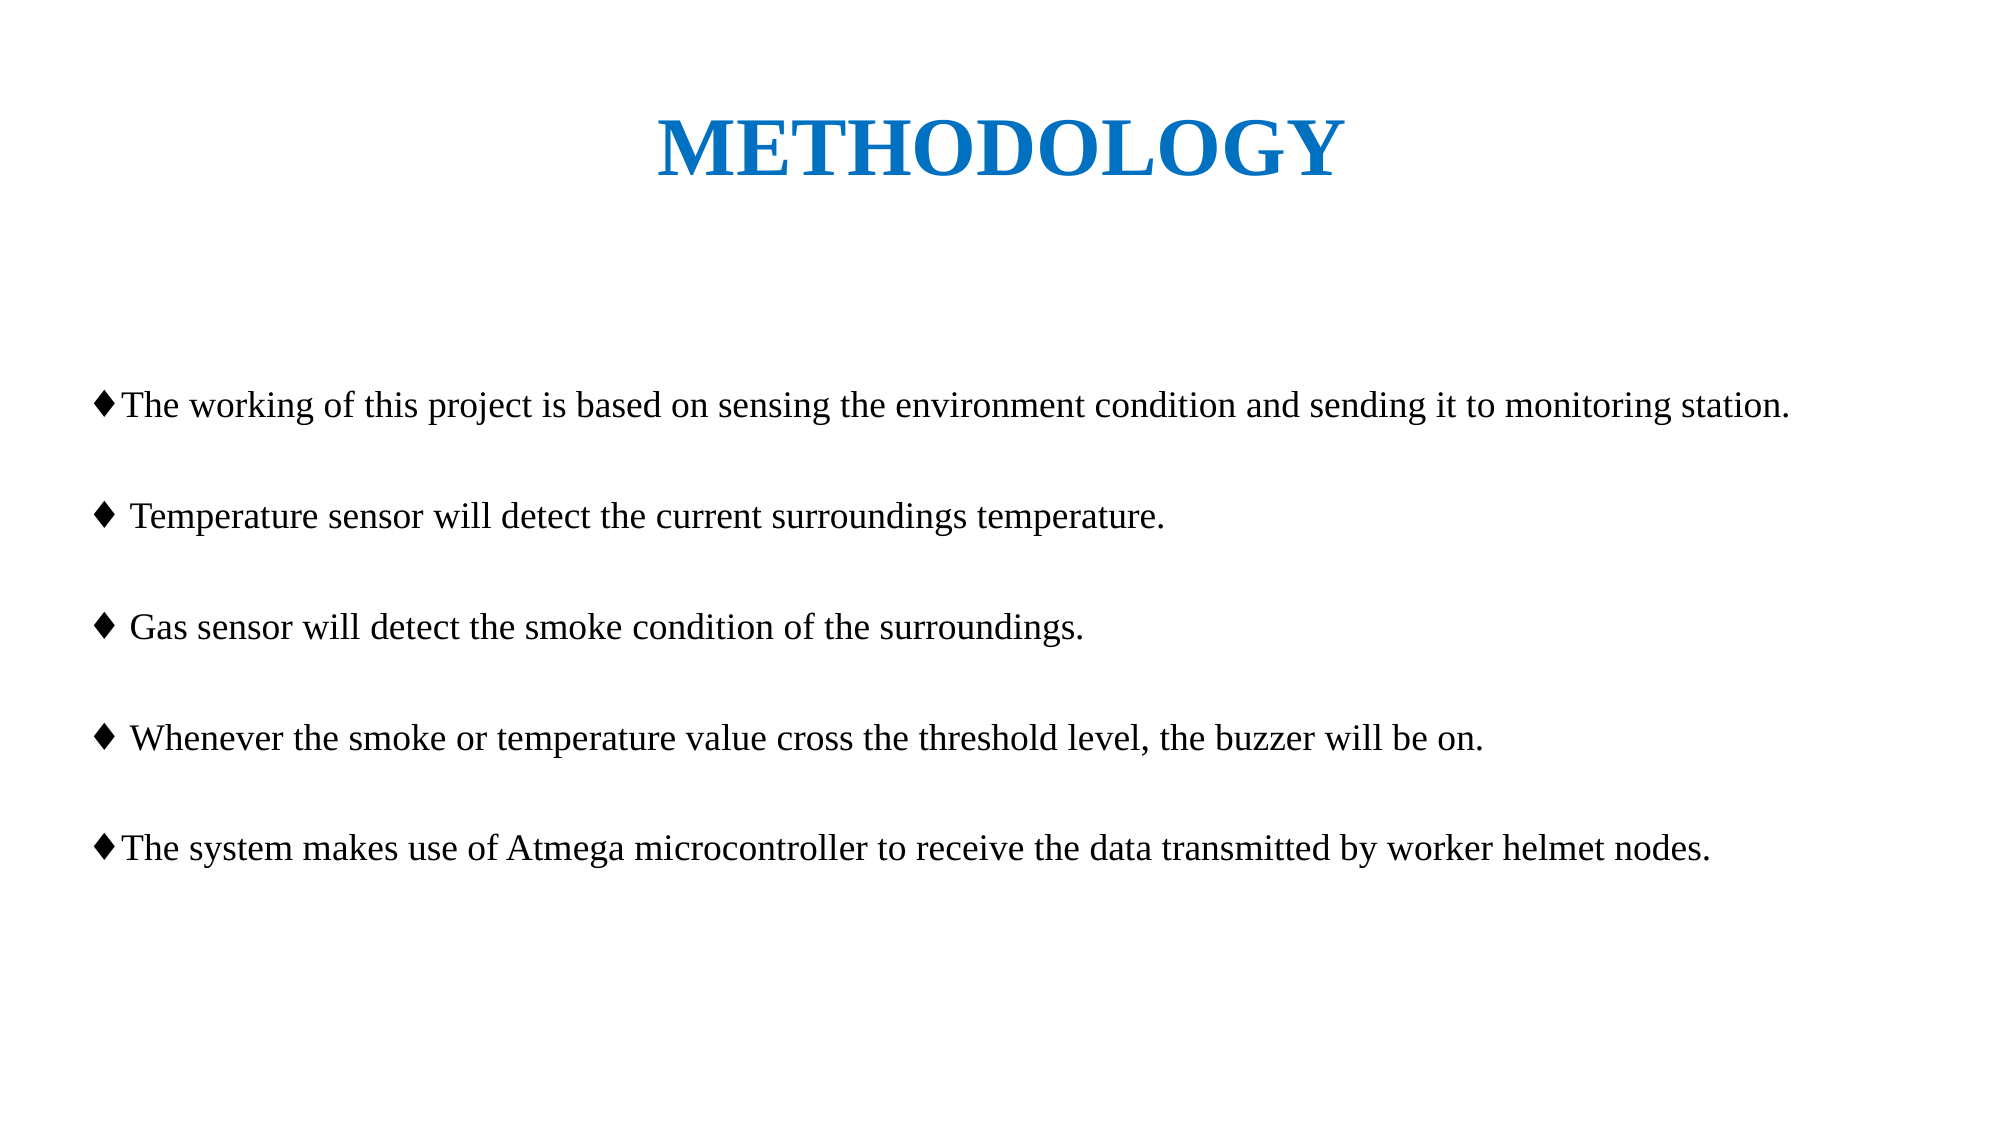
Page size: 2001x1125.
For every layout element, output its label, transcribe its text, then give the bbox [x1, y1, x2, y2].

text_box ♦The working of this project is based on sensing the environment condition and sending it to monitoring station. ♦ Temperature sensor will detect the current surroundings temperature. ♦ Gas sensor will detect the smoke condition of the surroundings. ♦ Whenever the smoke or temperature value cross the threshold level, the buzzer will be on. ♦The system makes use of Atmega microcontroller to receive the data transmitted by worker helmet nodes. [72, 327, 2000, 991]
text_box METHODOLOGY [139, 39, 1865, 258]
